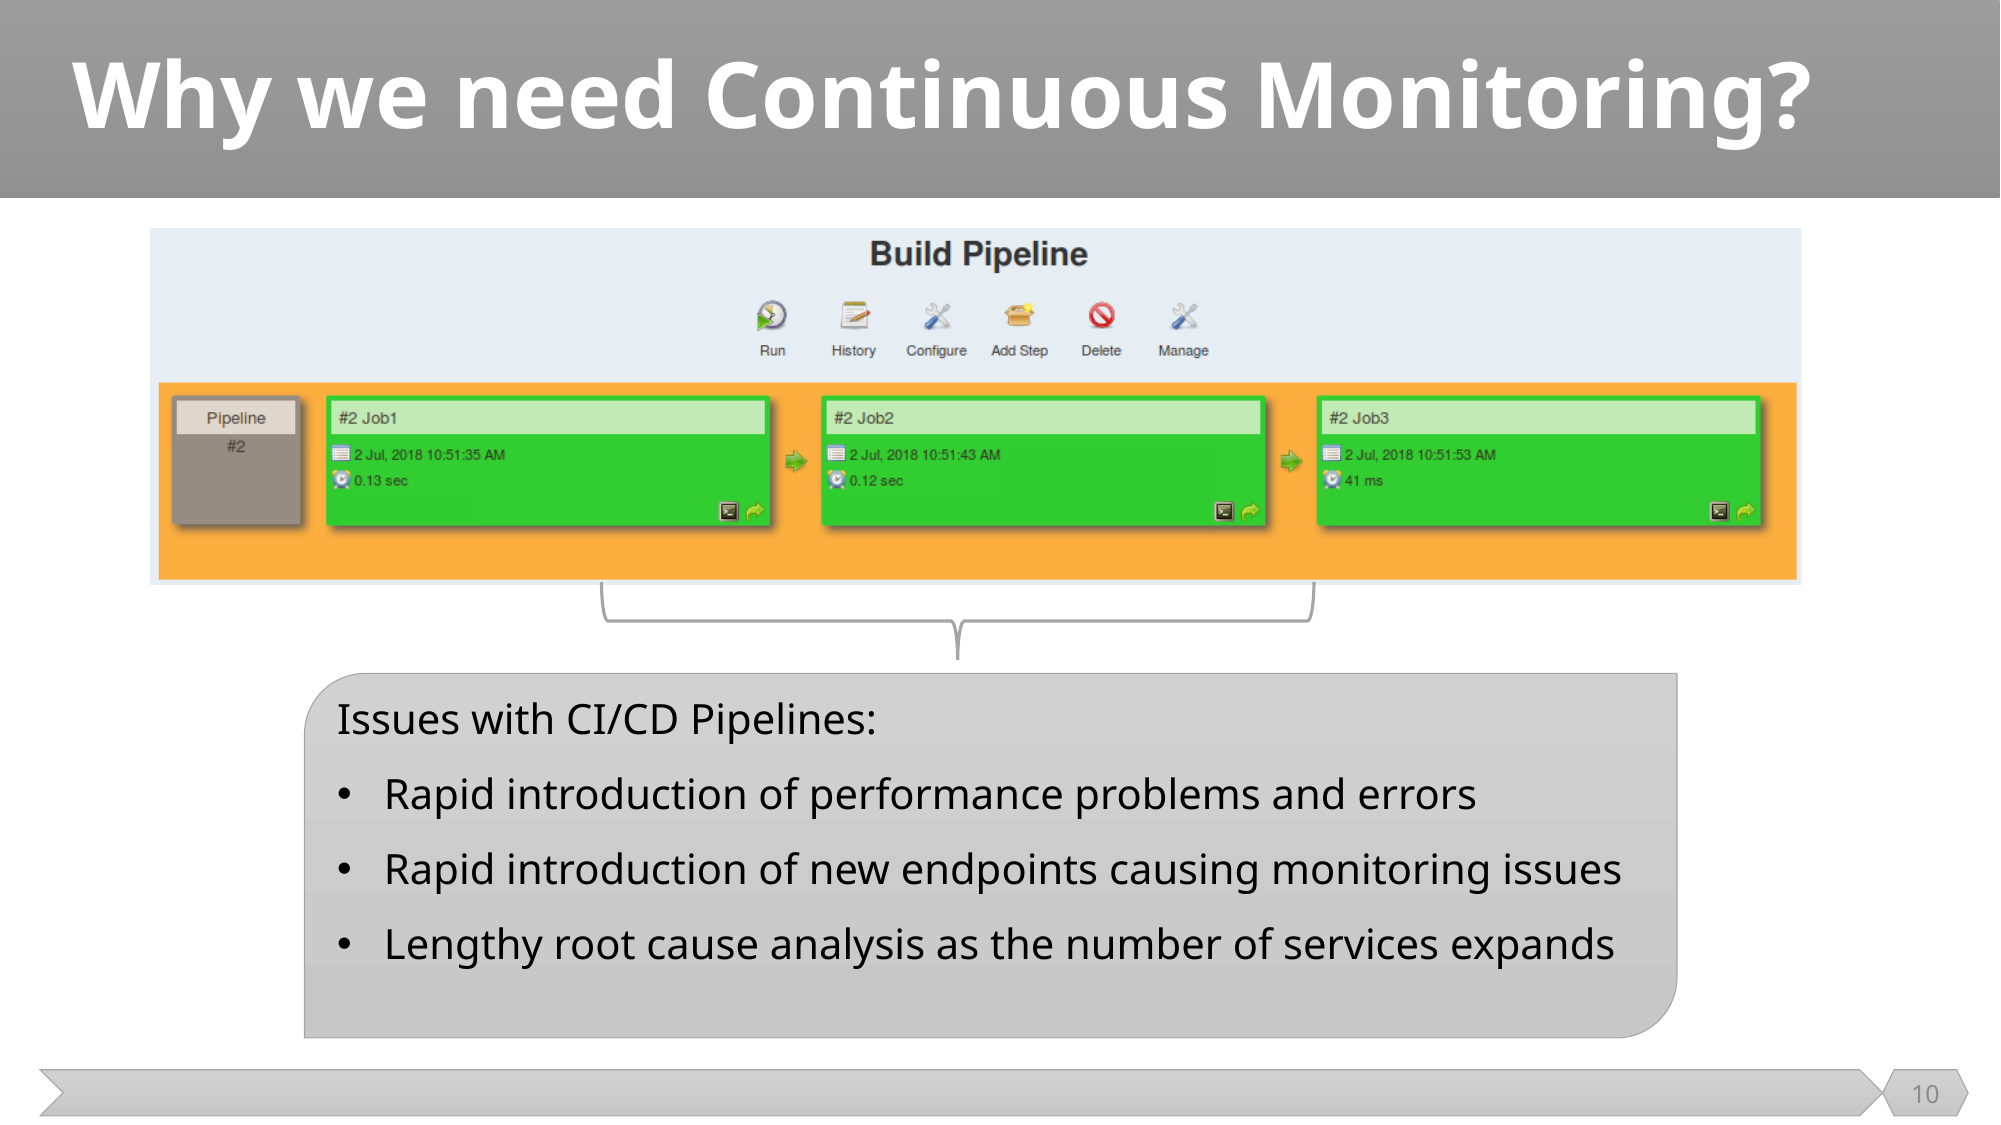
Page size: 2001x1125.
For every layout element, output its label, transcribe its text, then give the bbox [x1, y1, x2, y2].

text_box [599, 585, 1316, 661]
picture [149, 227, 1802, 585]
text_box Issues with CI/CD Pipelines: Rapid introduction of performance problems and errors Rapid introduction of new endpoints causing monitoring issues Lengthy root cause analysis as the number of services expands [303, 672, 1678, 1039]
slide_number 10 [1882, 1065, 1969, 1125]
title Why we need Continuous Monitoring? [56, 0, 1969, 199]
